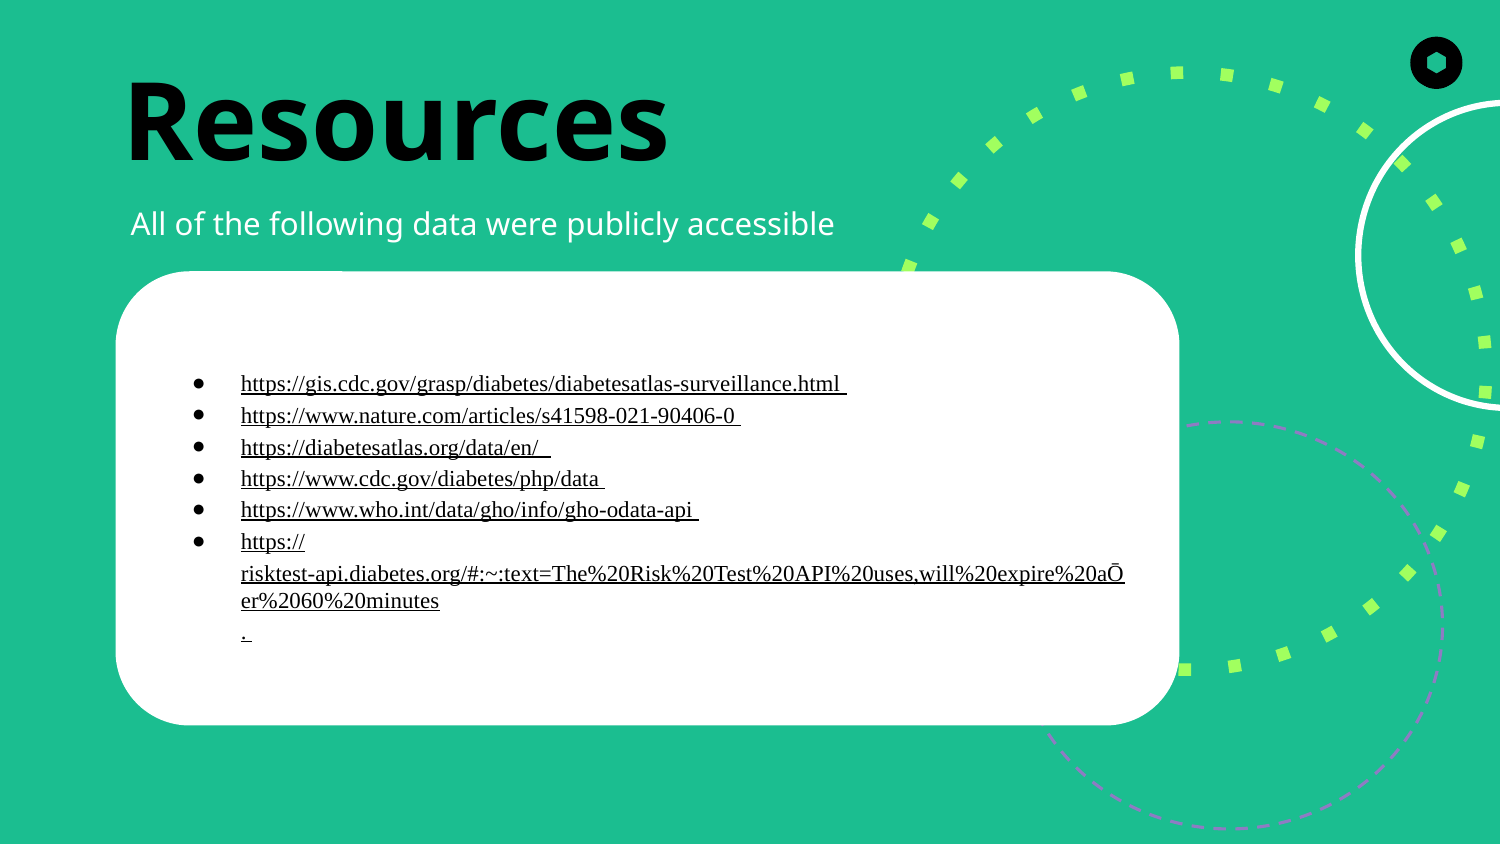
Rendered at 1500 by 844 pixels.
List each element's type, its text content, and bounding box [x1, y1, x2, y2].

text_box [952, 72, 1487, 670]
text_box [1048, 550, 1443, 829]
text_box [115, 271, 1180, 726]
title Resources [107, 62, 1179, 305]
picture [1409, 36, 1463, 90]
text_box All of the following data were publicly accessible [115, 189, 1347, 272]
text_box [1395, 103, 1500, 408]
